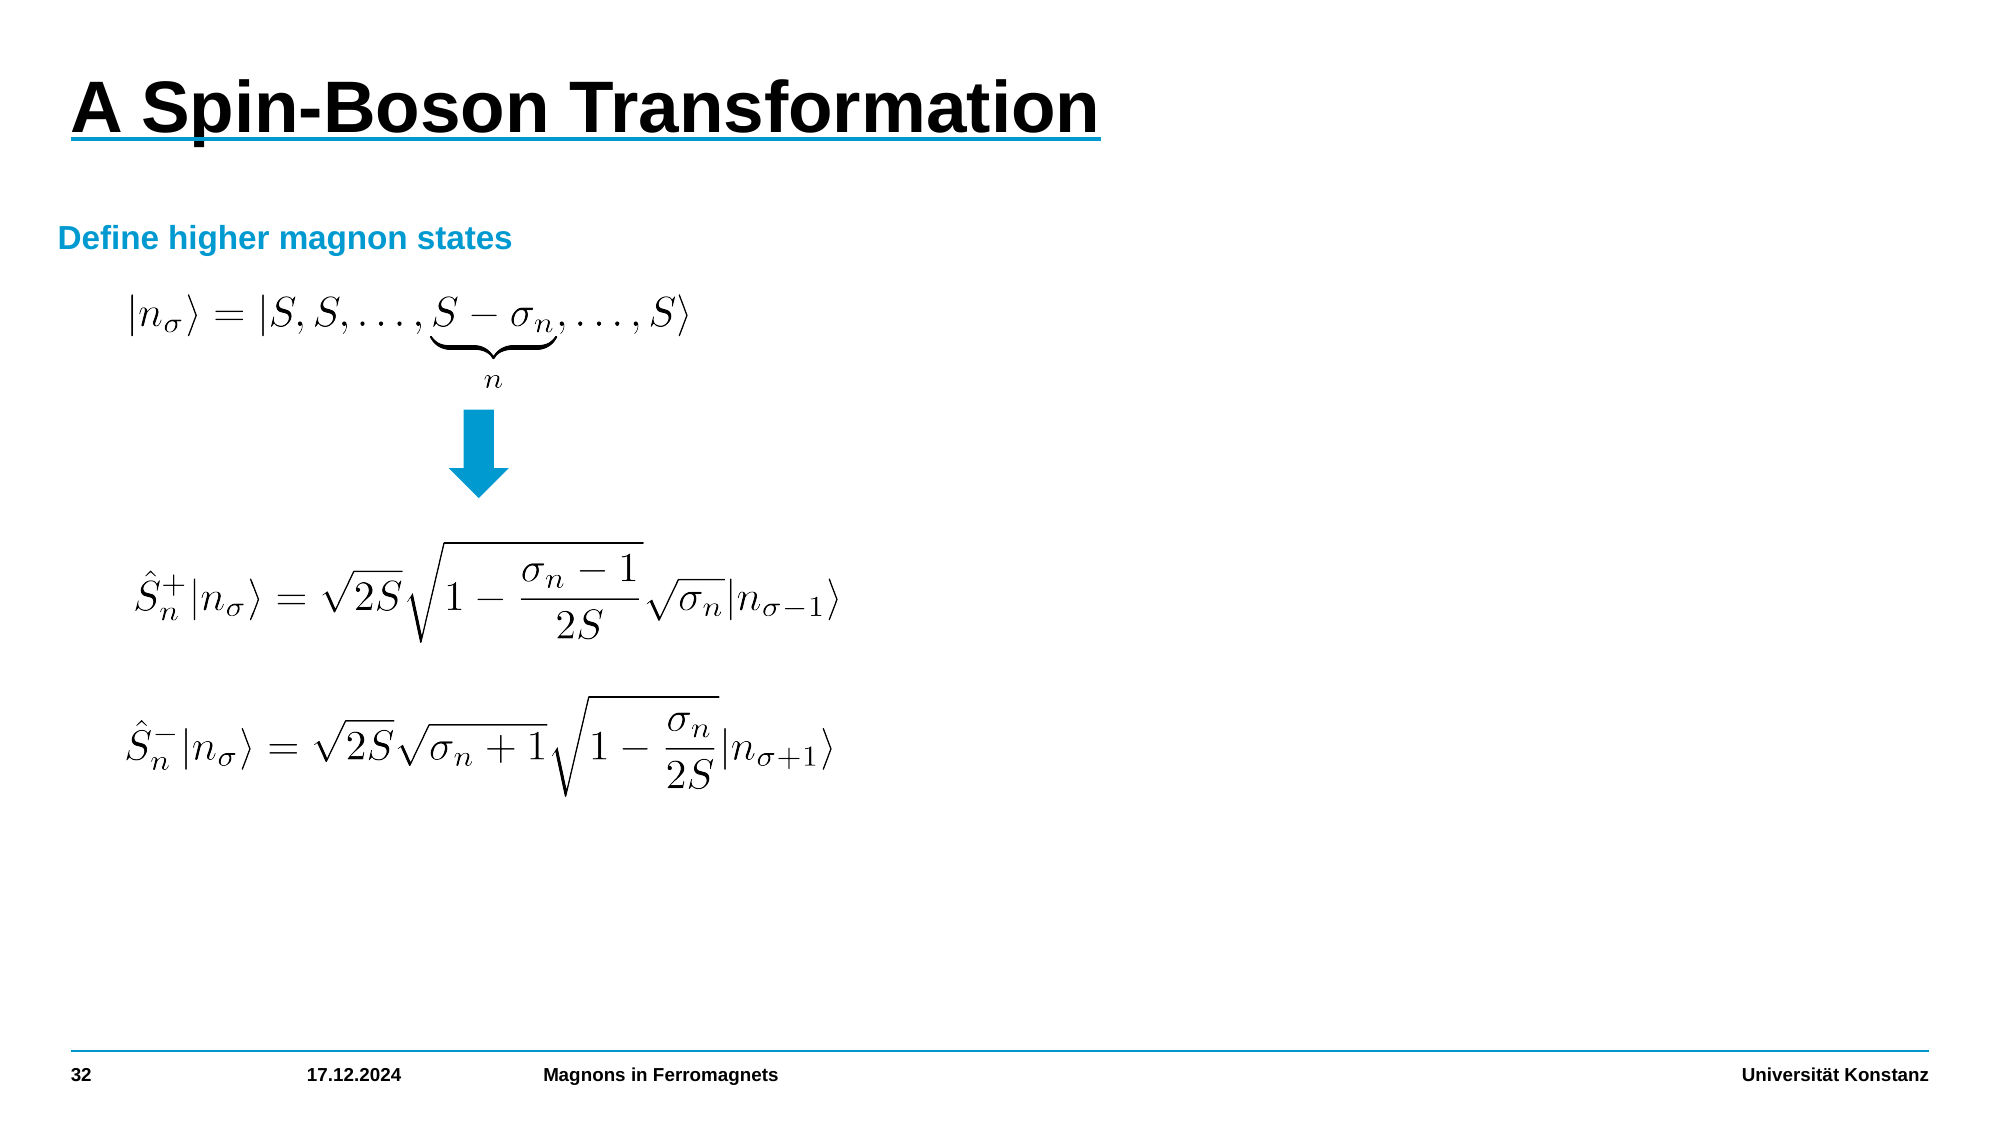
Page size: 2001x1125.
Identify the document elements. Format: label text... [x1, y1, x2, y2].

slide_number 32 [70, 1058, 276, 1094]
picture [131, 294, 688, 388]
footer Magnons in Ferromagnets [543, 1058, 1489, 1094]
picture [126, 696, 832, 797]
list Define higher magnon states [57, 212, 972, 886]
picture [134, 542, 838, 644]
text_box [446, 407, 511, 501]
title A Spin-Boson Transformation [70, 66, 1130, 268]
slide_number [306, 1058, 512, 1094]
